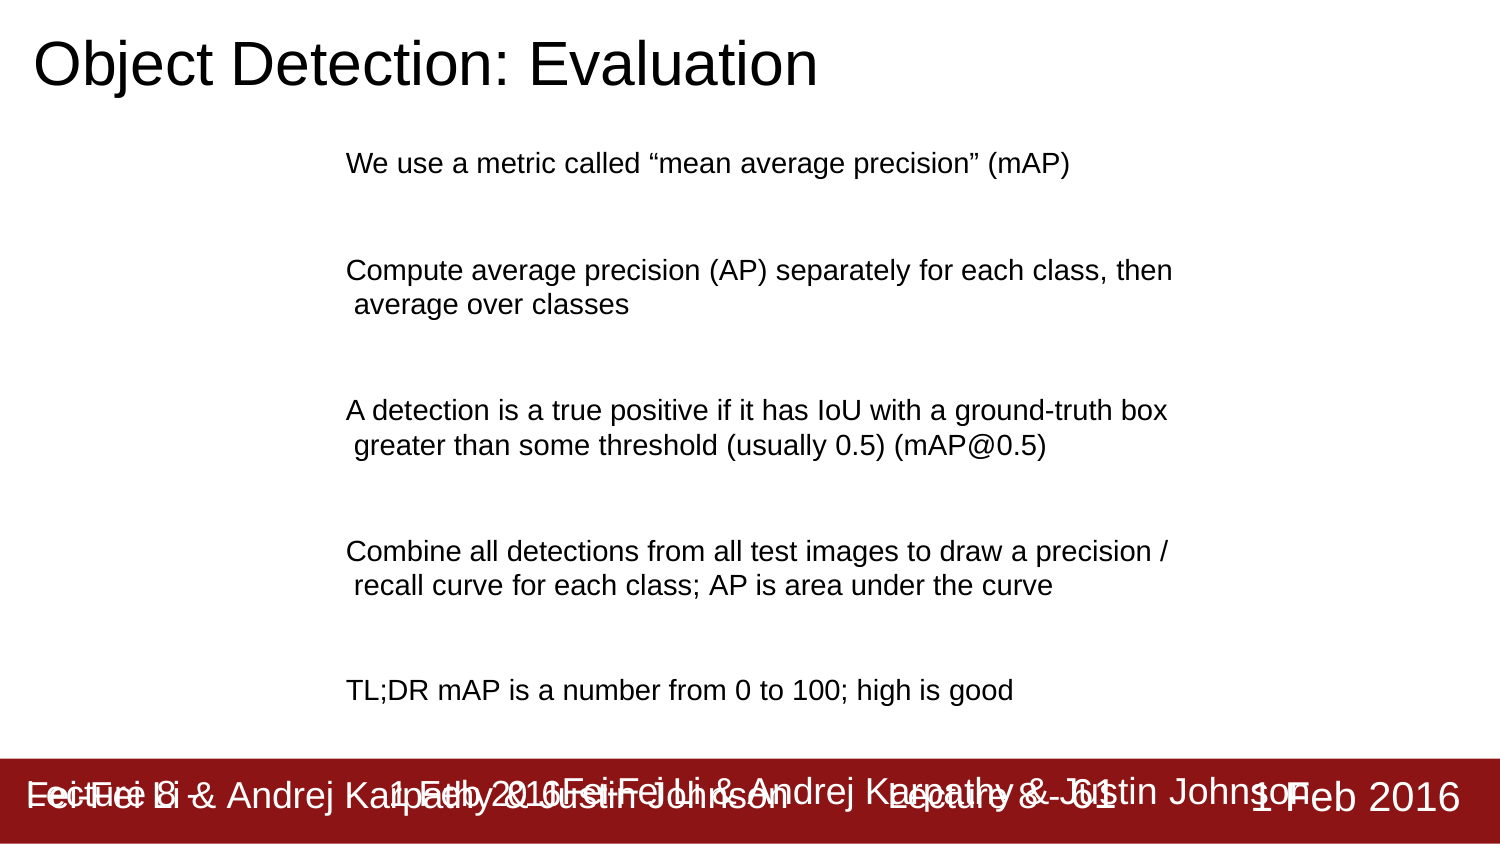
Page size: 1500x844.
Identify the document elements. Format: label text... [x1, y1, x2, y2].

footer 1 Feb 2016 [1248, 771, 1463, 844]
text_box Lecture 8 - 1 Feb 2016Fei-Fei Li & Andrej Karpathy & Justin Johnson [1149, 773, 1248, 817]
text_box Lecture 8 - 1 Feb 2016Fei-Fei Li & Andrej Karpathy & Justin Johnson [794, 773, 885, 817]
slide_number Fei-Fei Li & Andrej Karpathy & Justin Johnson [23, 772, 794, 844]
slide_number Lecture 8 - 61 [885, 771, 1149, 844]
title Object Detection: Evaluation [31, 20, 824, 164]
text_box We use a metric called “mean average precision” (mAP) Compute average precision (AP) separately for each class, then average over classes A detection is a true positive if it has IoU with a ground-truth box greater than some threshold (usually 0.5) (mAP@0.5) Combine all detections from all test images to draw a precision / recall curve for each class; AP is area under the curve TL;DR mAP is a number from 0 to 100; high is good [343, 142, 1174, 707]
